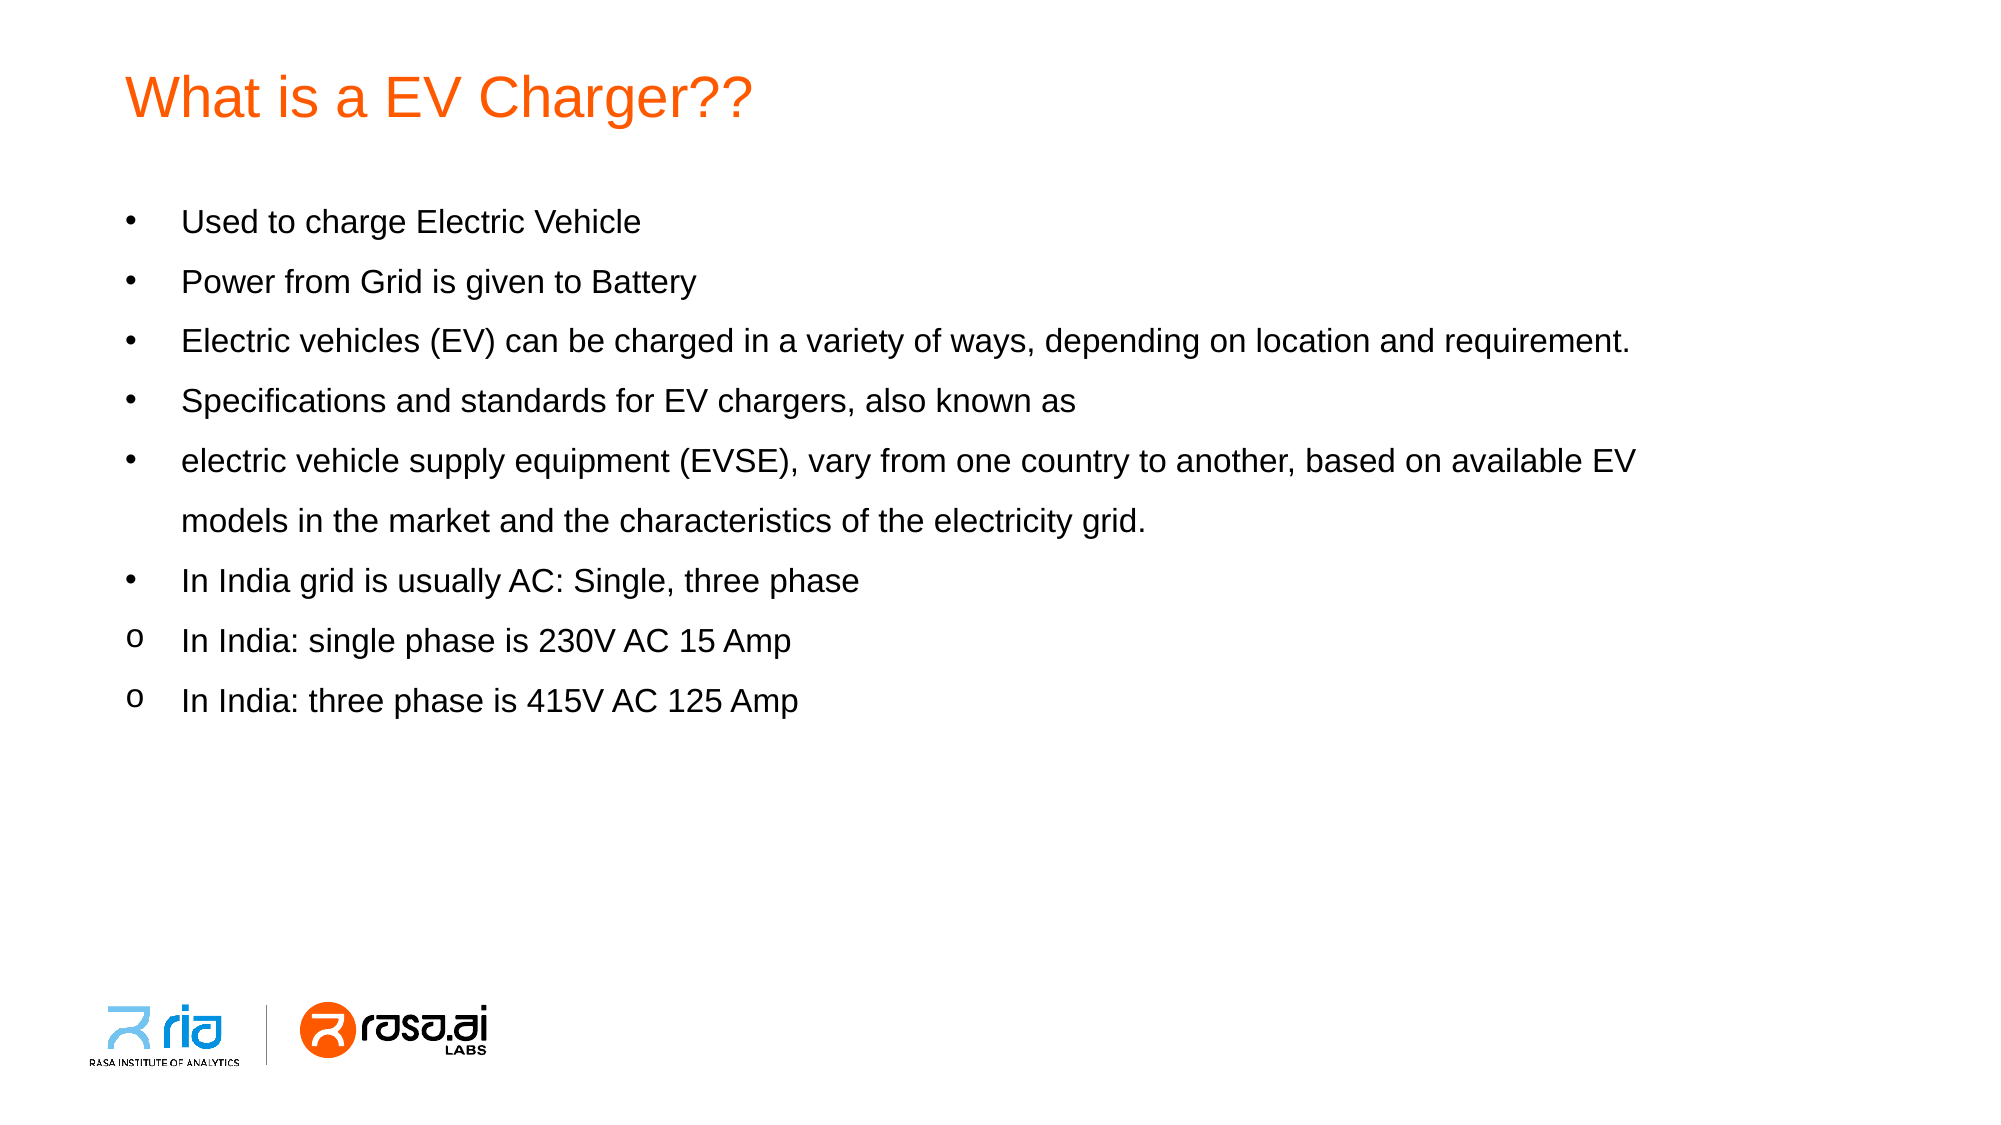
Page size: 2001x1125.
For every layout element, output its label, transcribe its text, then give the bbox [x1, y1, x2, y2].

picture [78, 992, 250, 1078]
list Used to charge Electric Vehicle Power from Grid is given to Battery Electric vehicles (EV) can be charged in a variety of ways, depending on location and requirement. Specifications and standards for EV chargers, also known as electric vehicle supply equipment (EVSE), vary from one country to another, based on available EV models in the market and the characteristics of the electricity grid. In India grid is usually AC: Single, three phase In India: single phase is 230V AC 15 Amp In India: three phase is 415V AC 125 Amp [125, 179, 1655, 718]
title What is a EV Charger?? [125, 59, 1791, 131]
